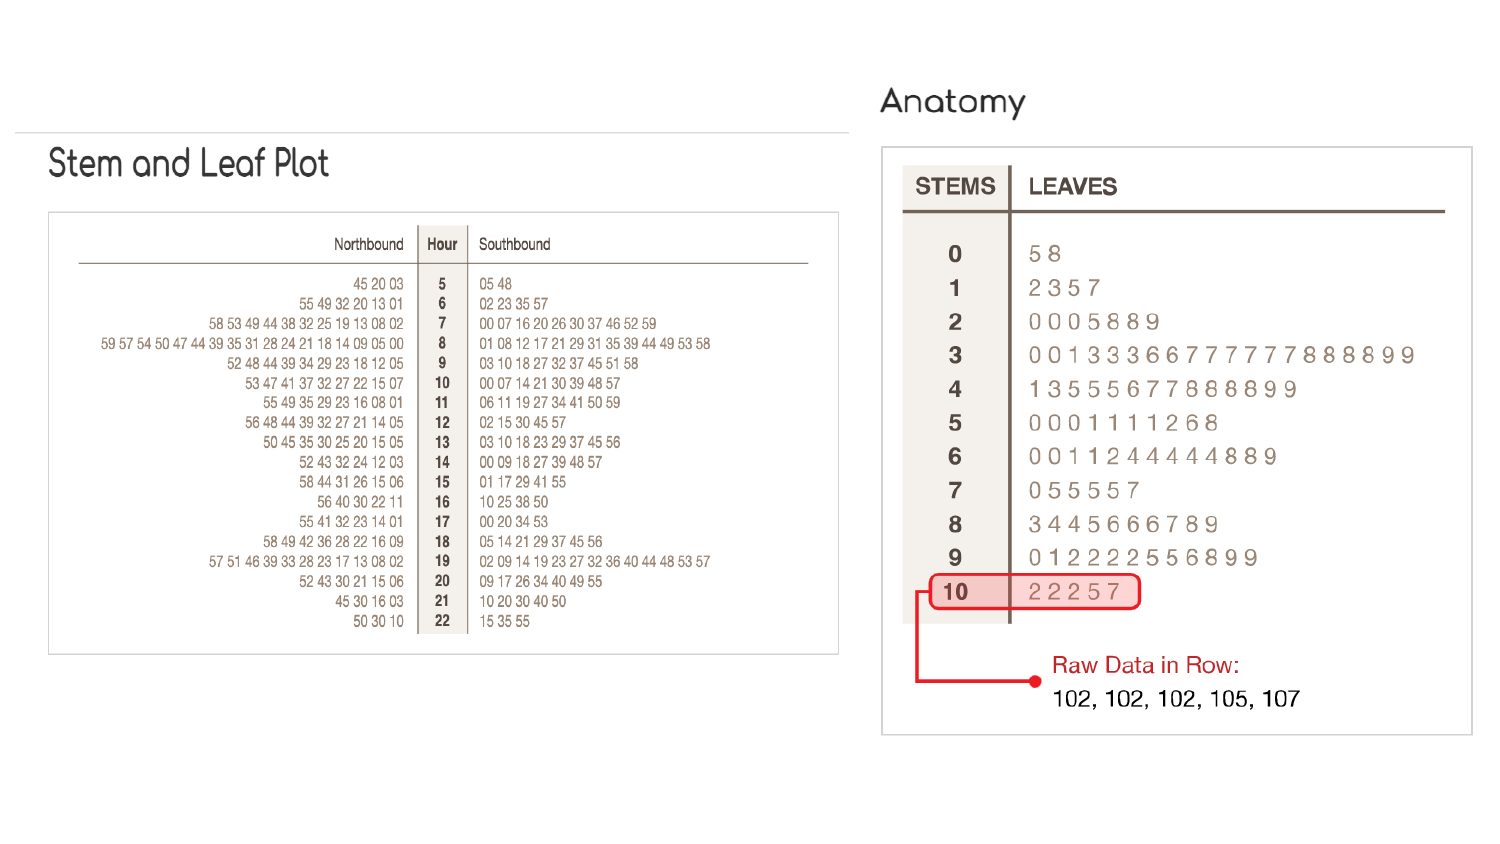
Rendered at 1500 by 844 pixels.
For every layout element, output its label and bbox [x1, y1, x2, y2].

picture [15, 54, 1500, 750]
